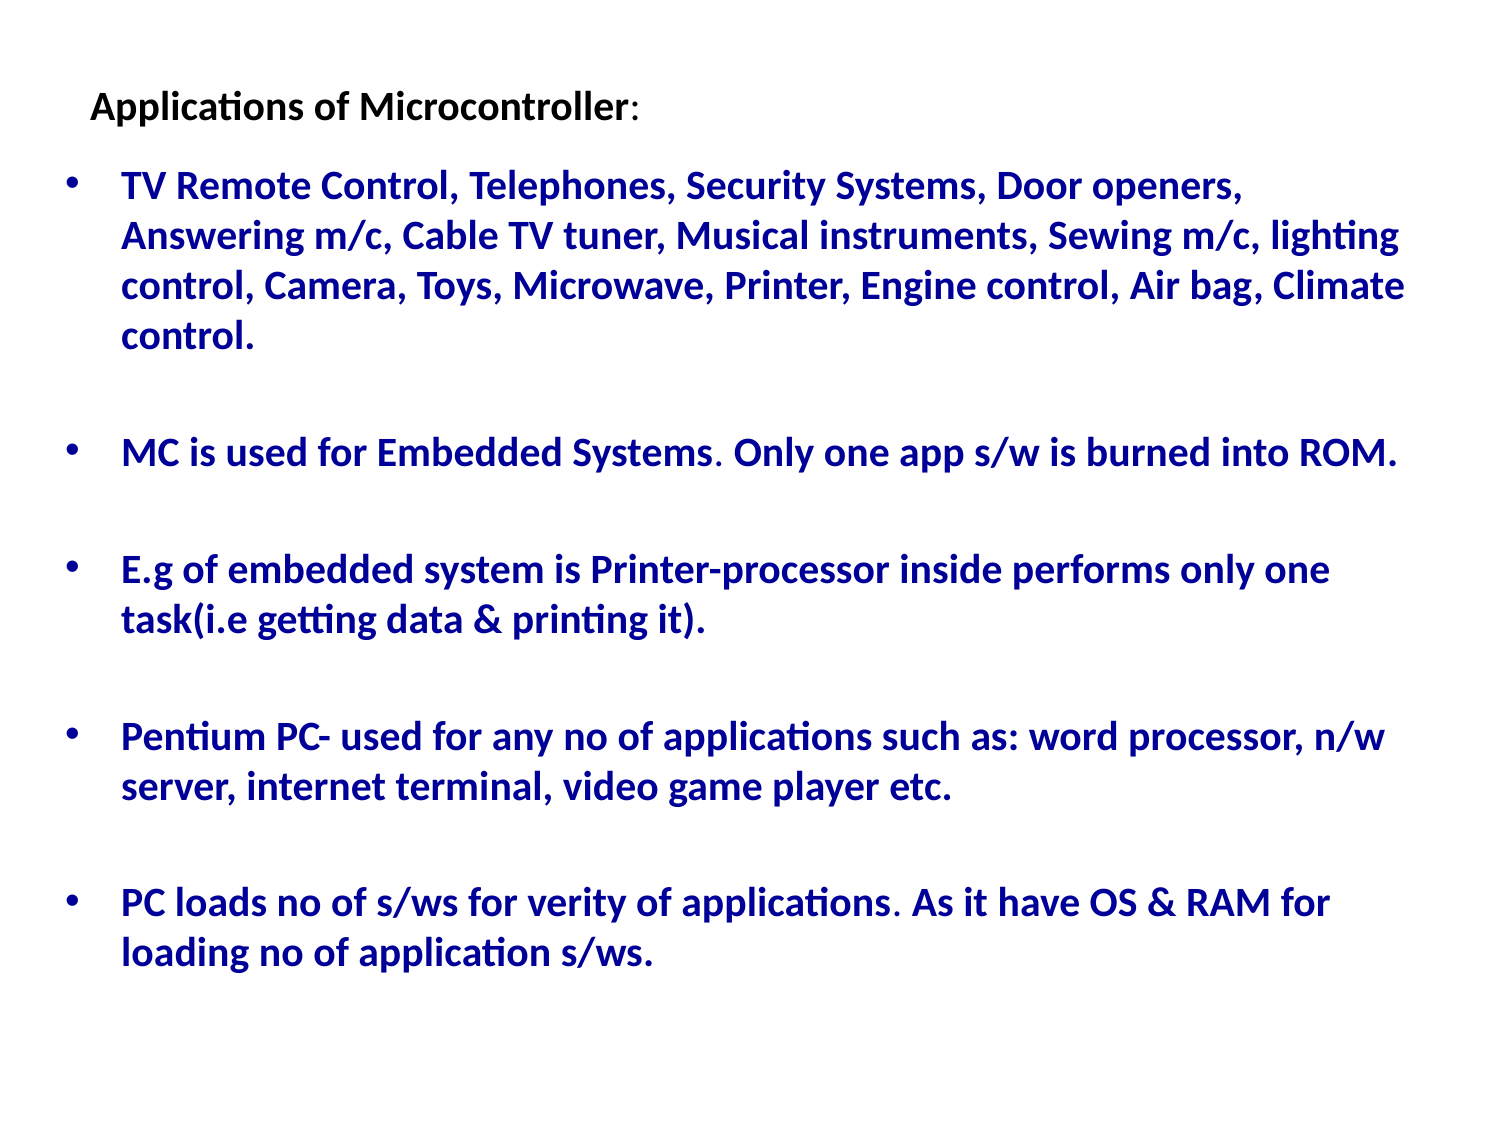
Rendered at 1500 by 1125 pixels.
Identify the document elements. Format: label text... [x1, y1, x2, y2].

title Applications of Microcontroller: [75, 45, 1425, 149]
list TV Remote Control, Telephones, Security Systems, Door openers, Answering m/c, Cable TV tuner, Musical instruments, Sewing m/c, lighting control, Camera, Toys, Microwave, Printer, Engine control, Air bag, Climate control. MC is used for Embedded Systems. Only one app s/w is burned into ROM. E.g of embedded system is Printer-processor inside performs only one task(i.e getting data & printing it). Pentium PC- used for any no of applications such as: word processor, n/w server, internet terminal, video game player etc. PC loads no of s/ws for verity of applications. As it have OS & RAM for loading no of application s/ws. [50, 149, 1450, 1075]
